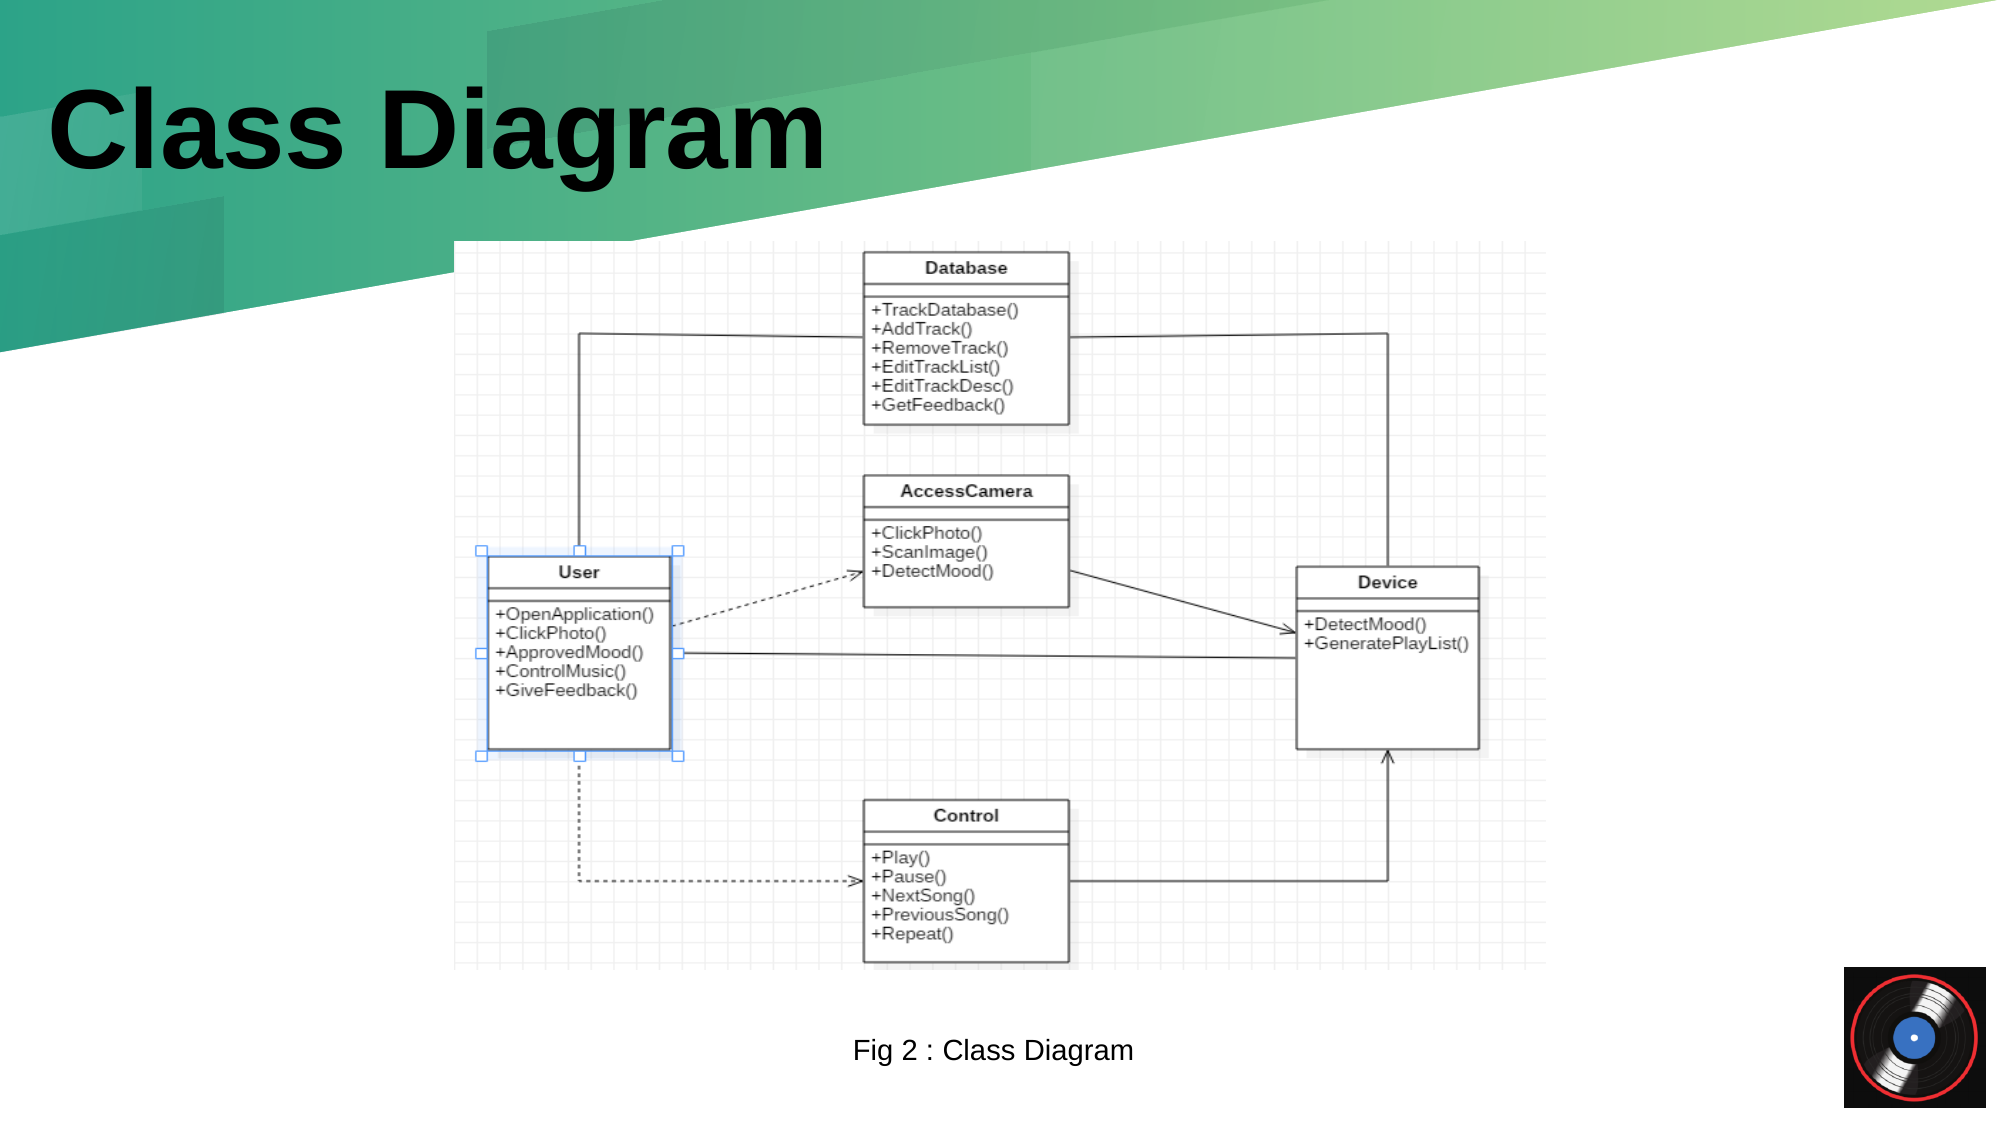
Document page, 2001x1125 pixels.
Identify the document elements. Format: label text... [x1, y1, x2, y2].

picture [454, 241, 1546, 970]
text_box Fig 2 : Class Diagram [838, 1023, 1150, 1074]
picture [1844, 967, 1986, 1108]
text_box Class Diagram [32, 48, 844, 199]
